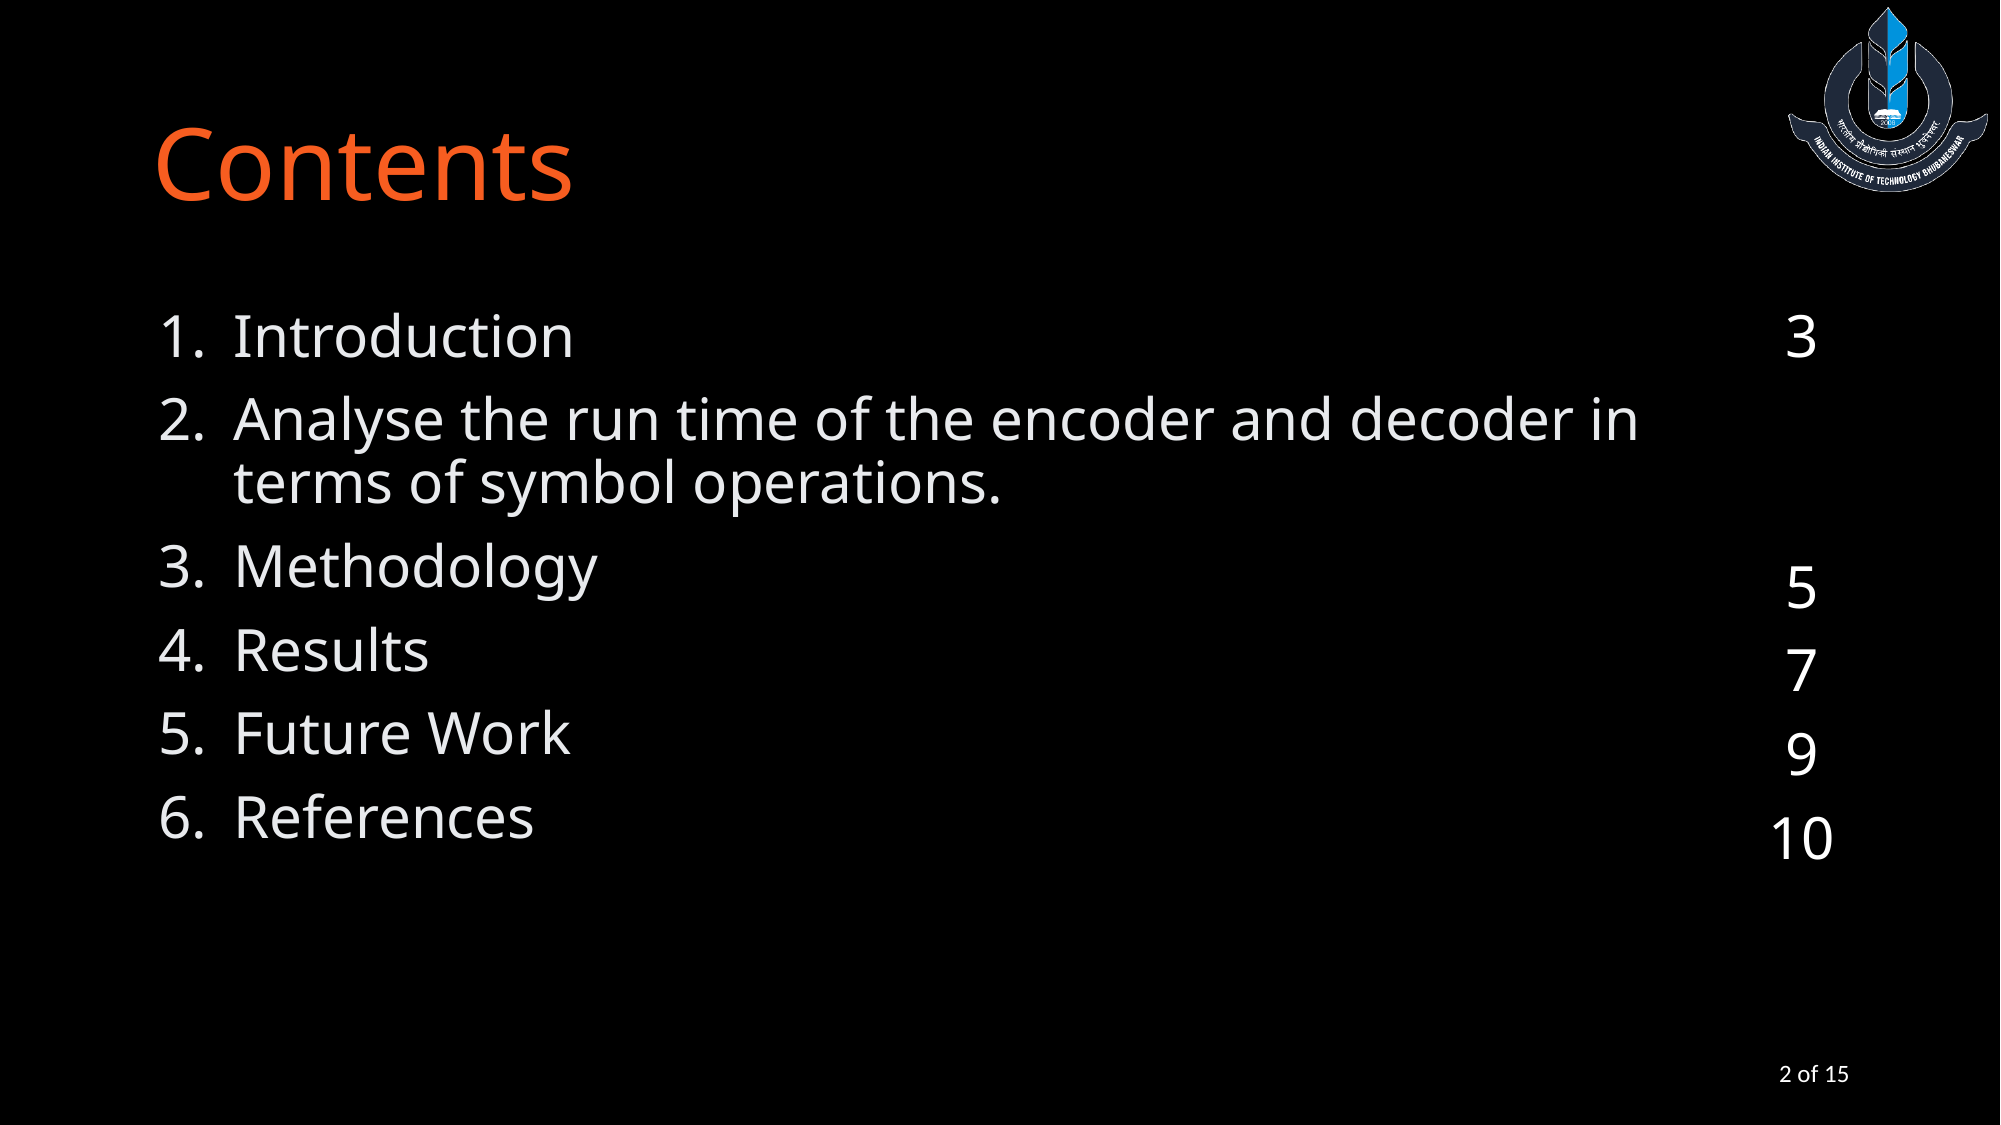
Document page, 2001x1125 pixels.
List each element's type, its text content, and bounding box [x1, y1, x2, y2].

list 3 5 7 9 10 [1741, 299, 1863, 1014]
picture [1788, 7, 1988, 192]
slide_number 2 of 15 [1414, 1042, 1865, 1103]
list Introduction Analyse the run time of the encoder and decoder in terms of symbol operations. Methodology Results Future Work References [137, 299, 1740, 1014]
title Contents [137, 59, 1863, 278]
